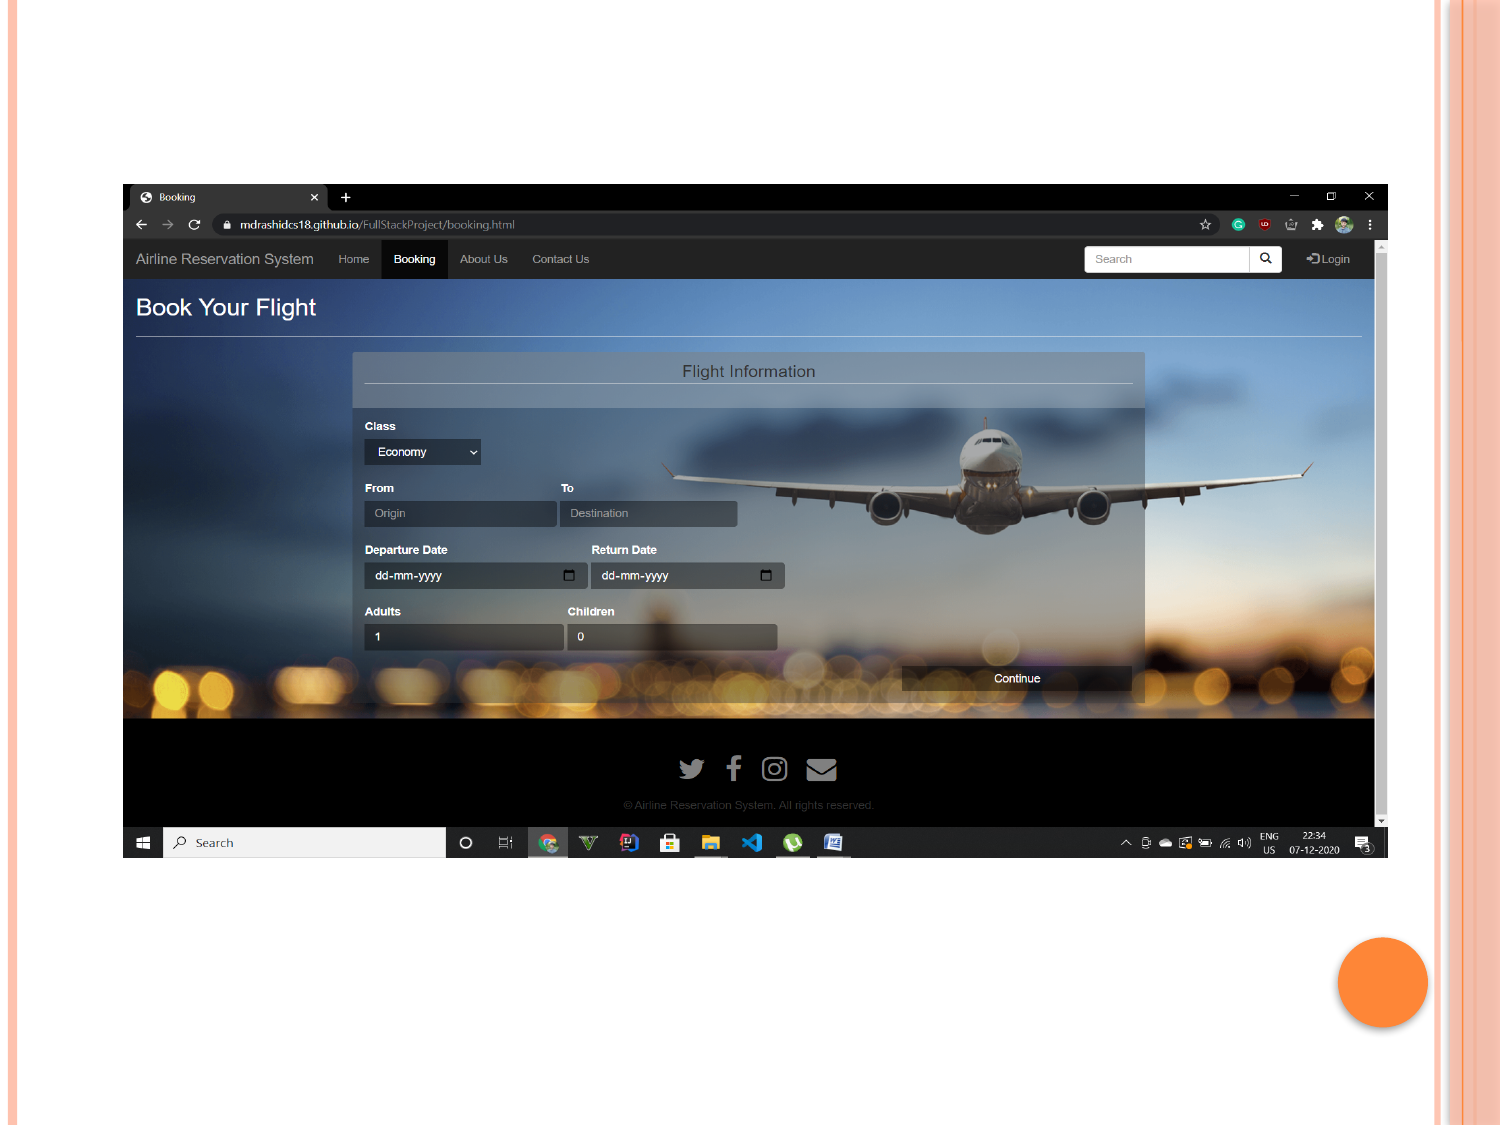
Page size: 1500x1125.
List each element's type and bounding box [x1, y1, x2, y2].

picture [123, 183, 1389, 859]
